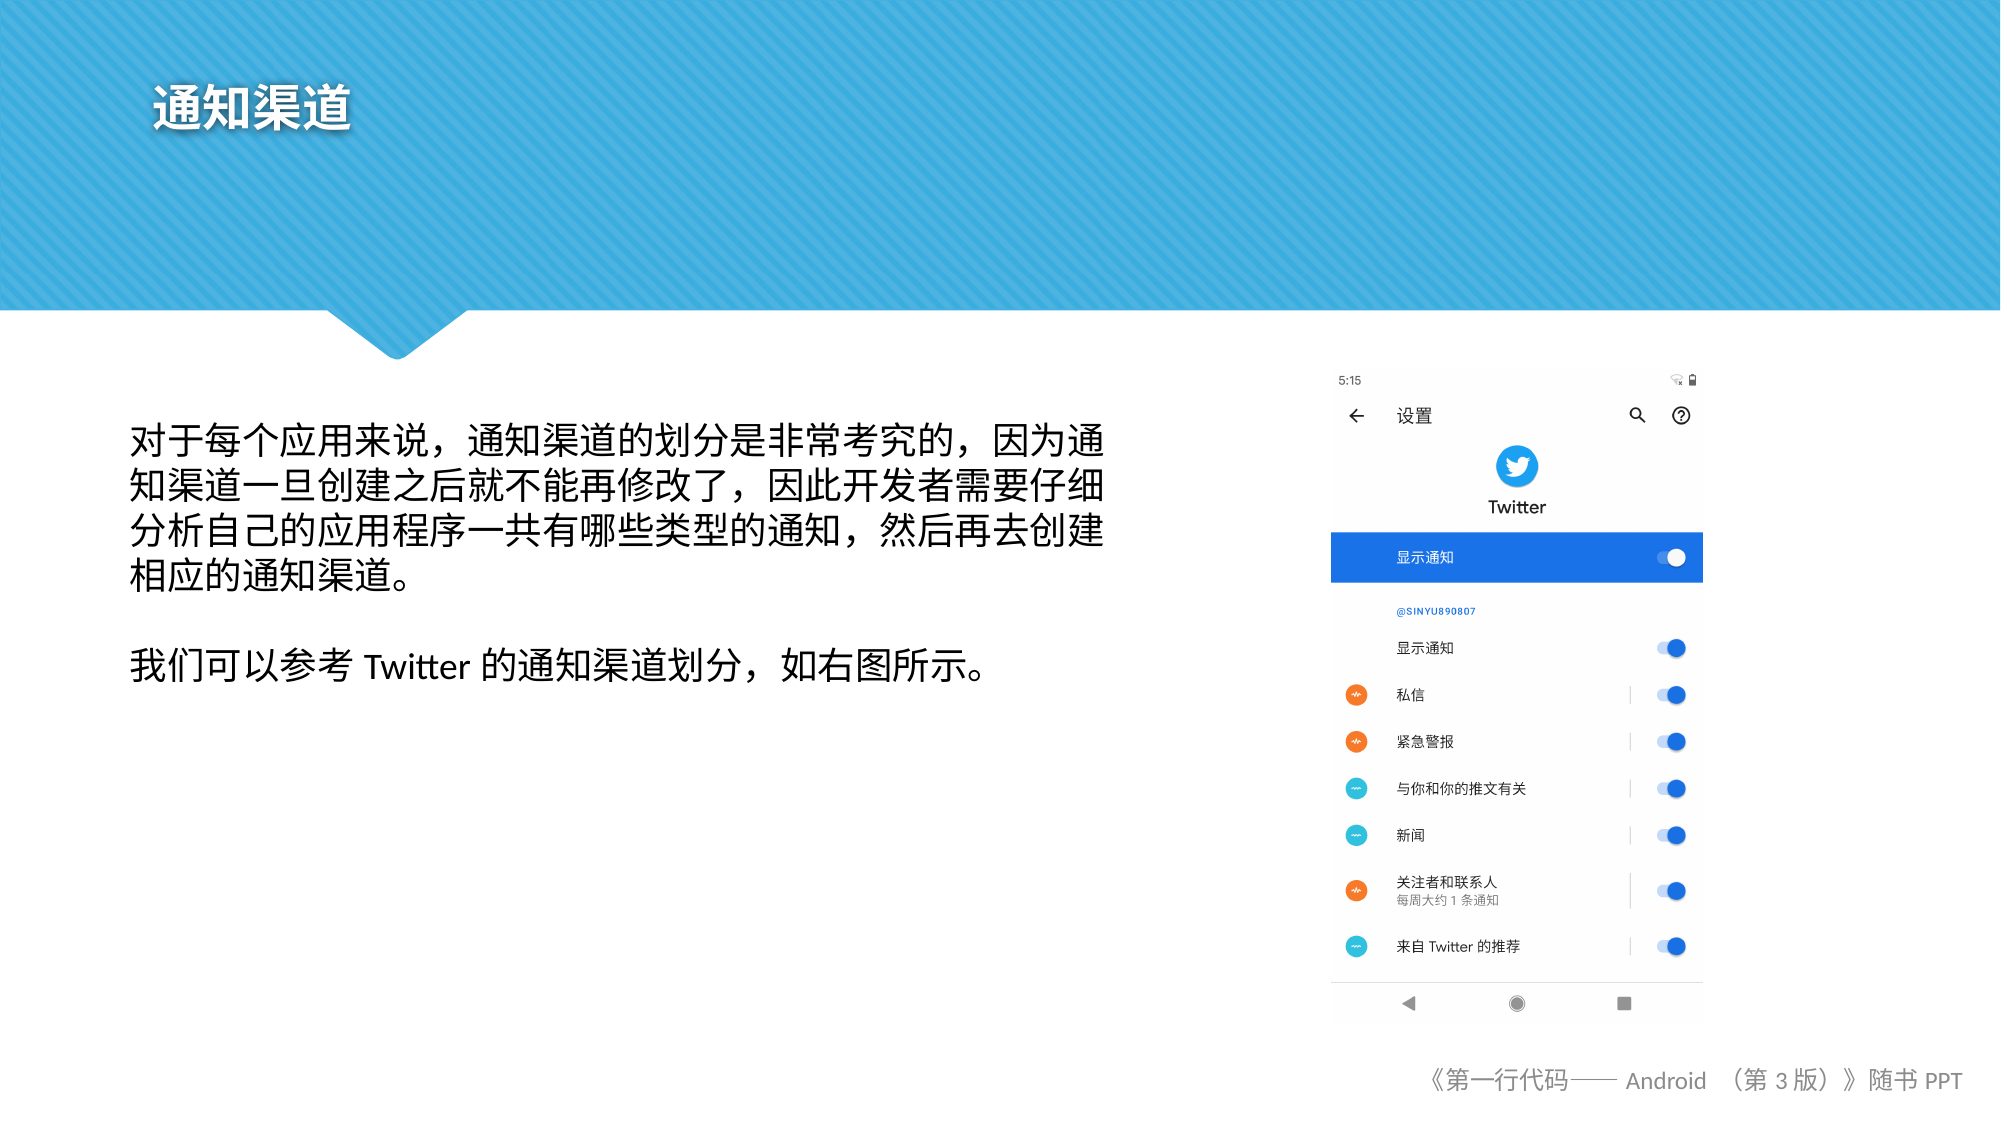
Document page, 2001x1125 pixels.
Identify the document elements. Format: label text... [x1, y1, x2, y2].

title 通知渠道 [137, 59, 1863, 144]
text_box 对于每个应用来说，通知渠道的划分是非常考究的，因为通知渠道一旦创建之后就不能再修改了，因此开发者需要仔细分析自己的应用程序一共有哪些类型的通知，然后再去创建相应的通知渠道。 我们可以参考Twitter的通知渠道划分，如右图所示。 [115, 409, 1133, 694]
picture [1331, 368, 1703, 1026]
